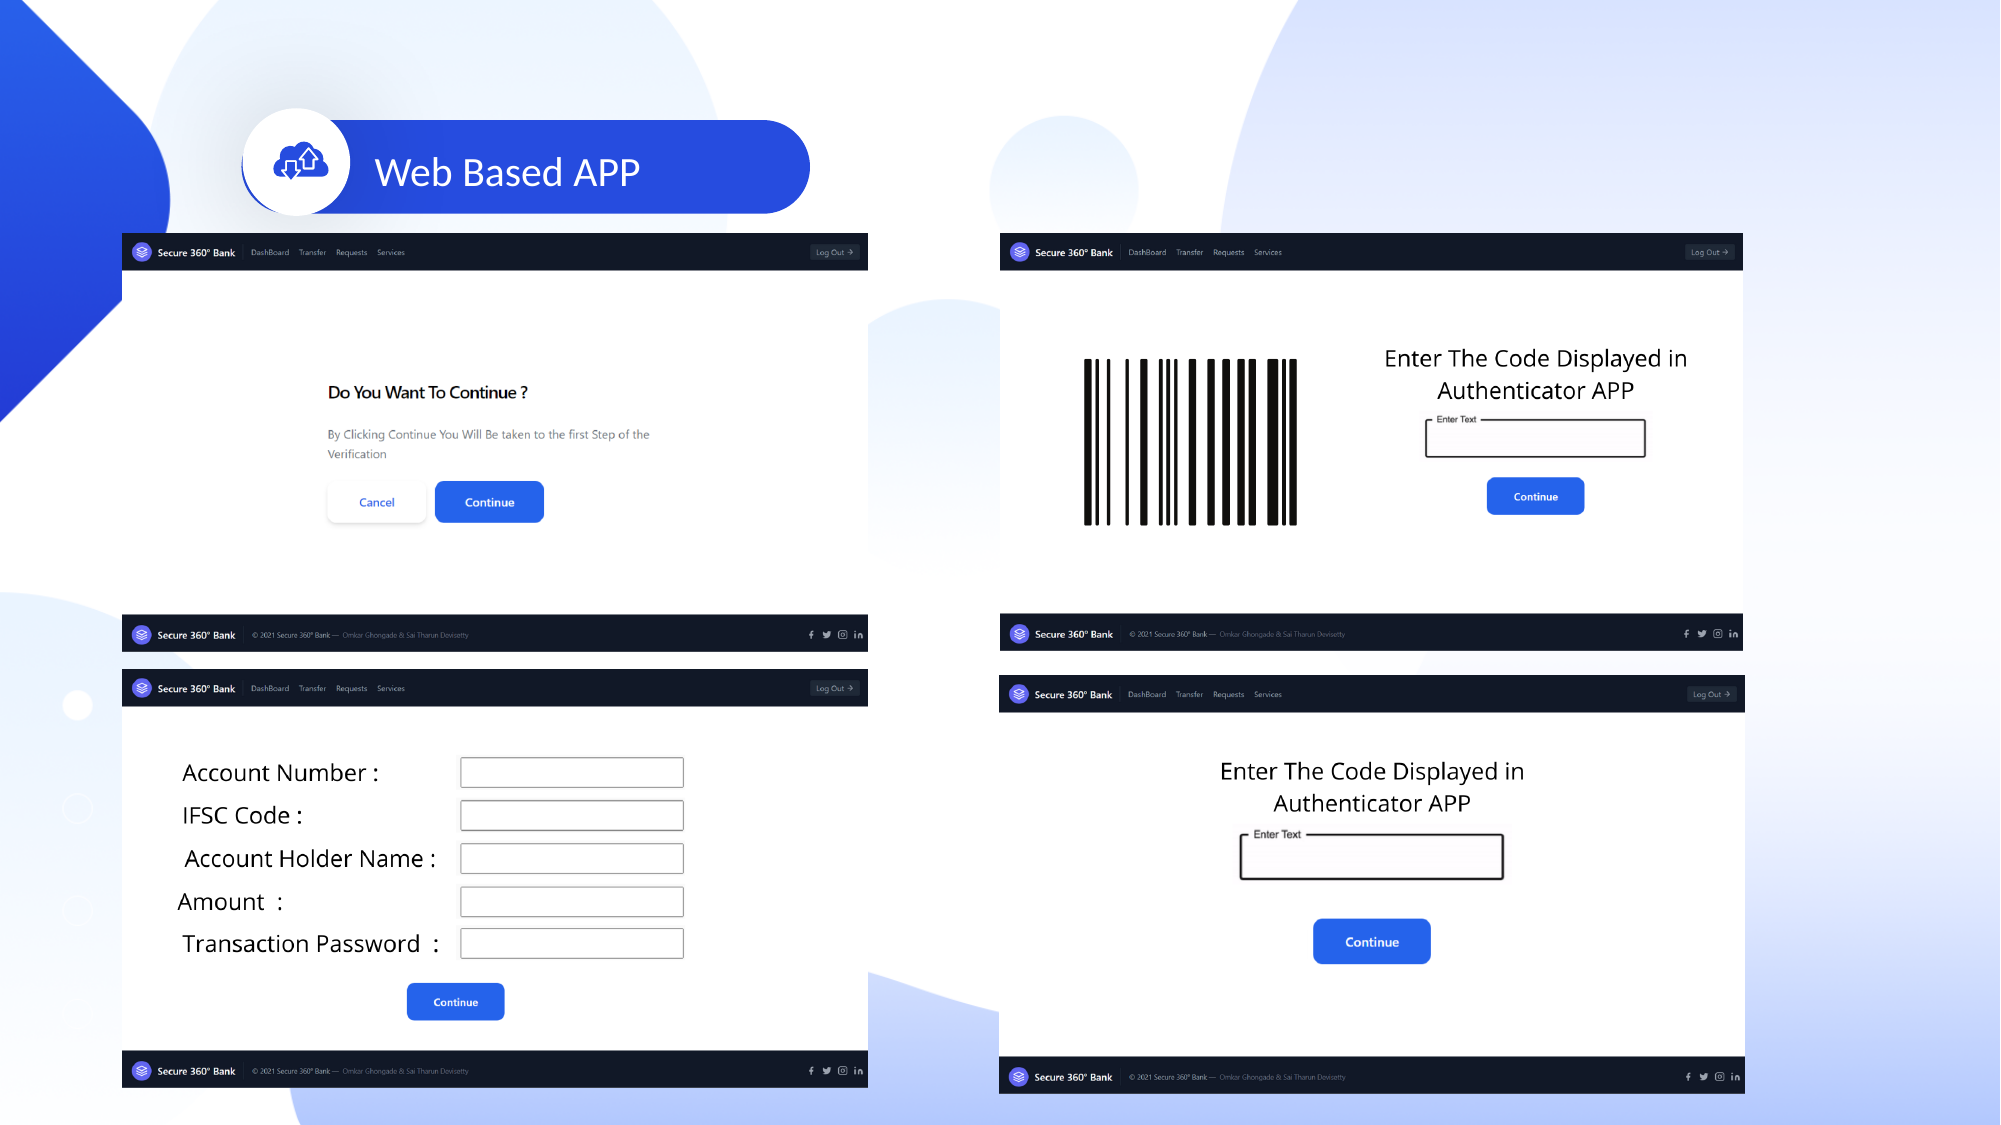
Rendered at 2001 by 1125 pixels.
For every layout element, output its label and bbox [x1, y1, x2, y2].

text_box [241, 108, 810, 216]
picture [0, 0, 2000, 1125]
